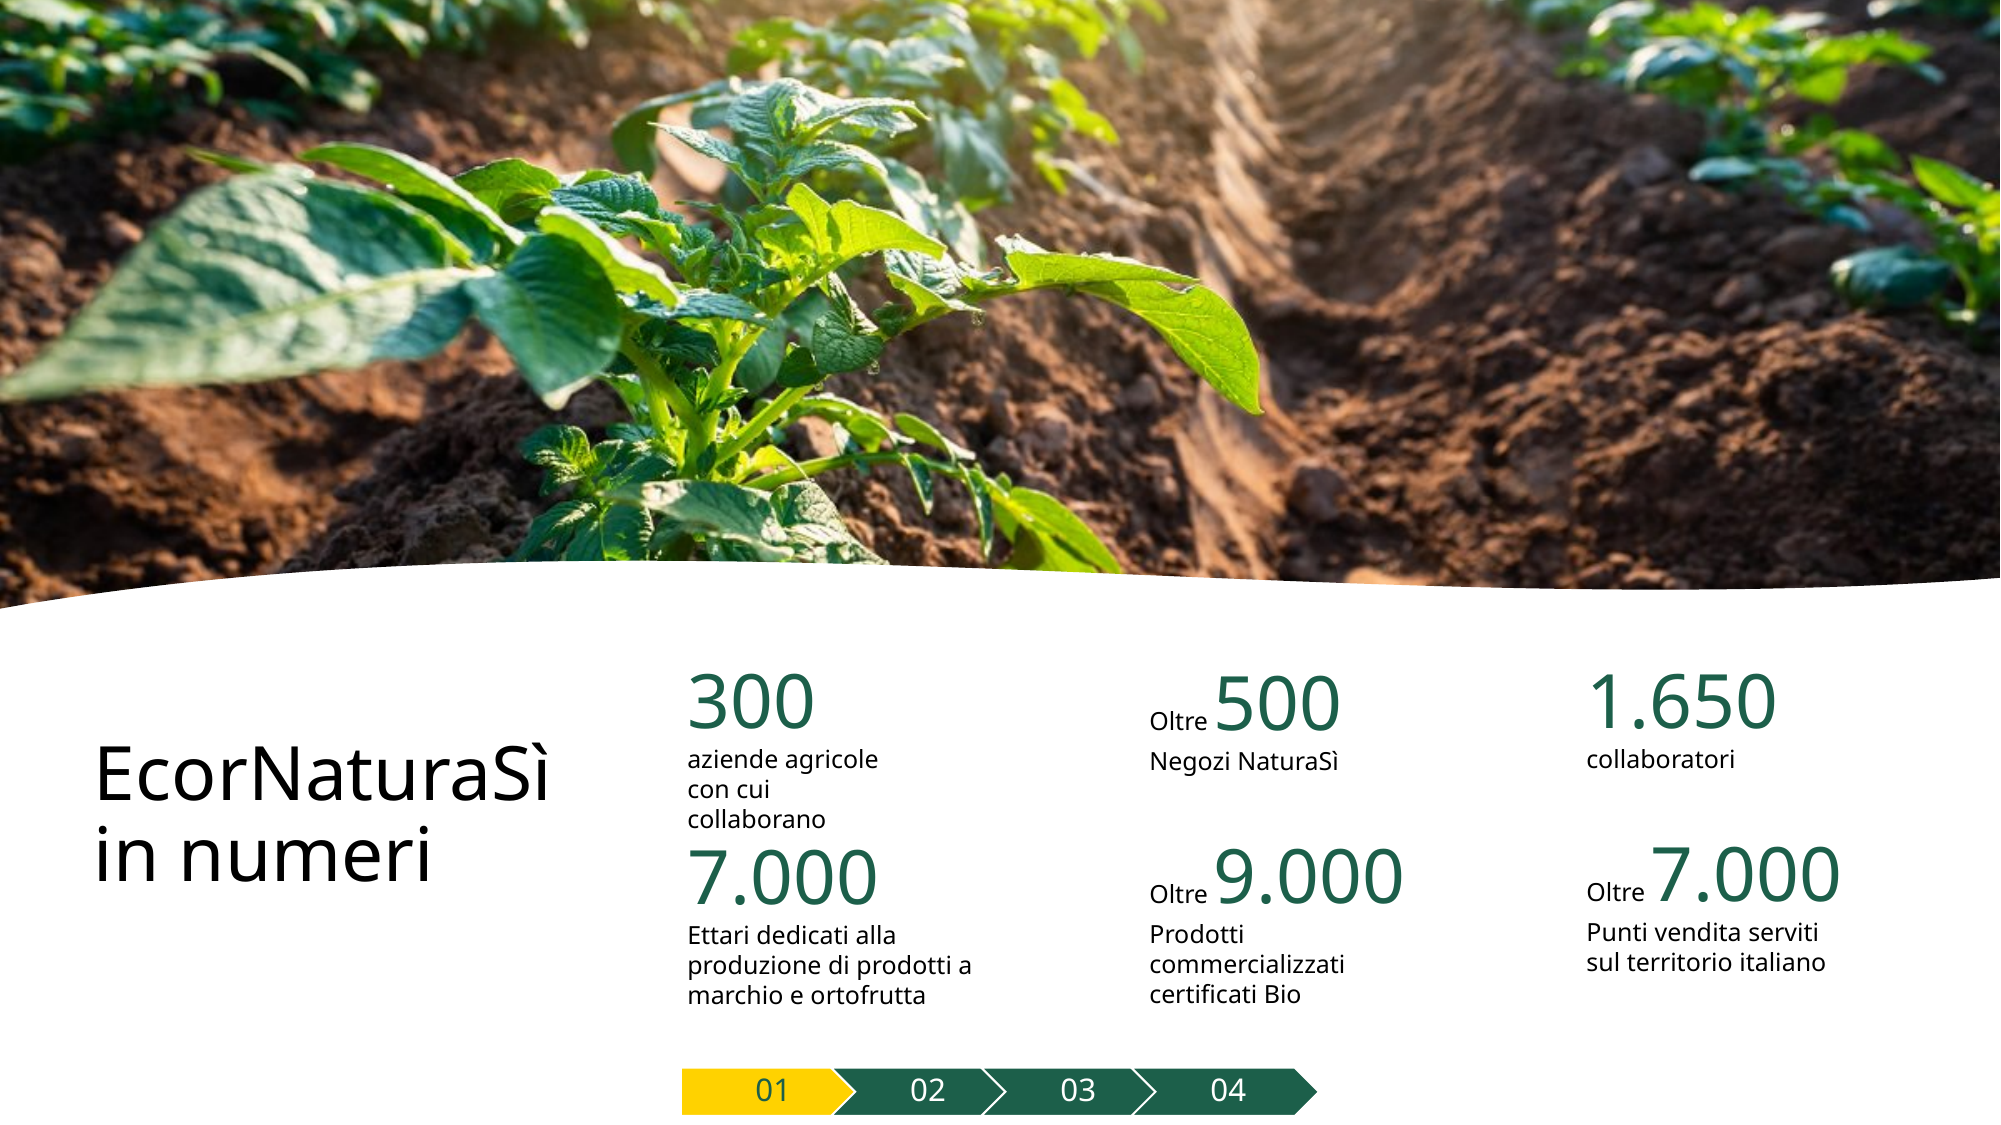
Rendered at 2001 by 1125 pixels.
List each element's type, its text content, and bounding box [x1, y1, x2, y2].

text_box 1.650 collaboratori [1571, 646, 1922, 781]
text_box Oltre 500 Negozi NaturaSì [1134, 648, 1484, 784]
text_box 300 aziende agricole con cui collaborano [672, 646, 900, 821]
picture [0, 0, 2000, 609]
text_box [680, 1067, 1320, 1116]
title EcorNaturaSì in numeri [78, 615, 619, 1018]
text_box Oltre 9.000 Prodotti commercializzati certificati Bio [1134, 820, 1452, 1016]
text_box Oltre 7.000 Punti vendita serviti sul territorio italiano [1571, 818, 1870, 984]
text_box 7.000 Ettari dedicati alla produzione di prodotti a marchio e ortofrutta [672, 821, 1022, 1017]
